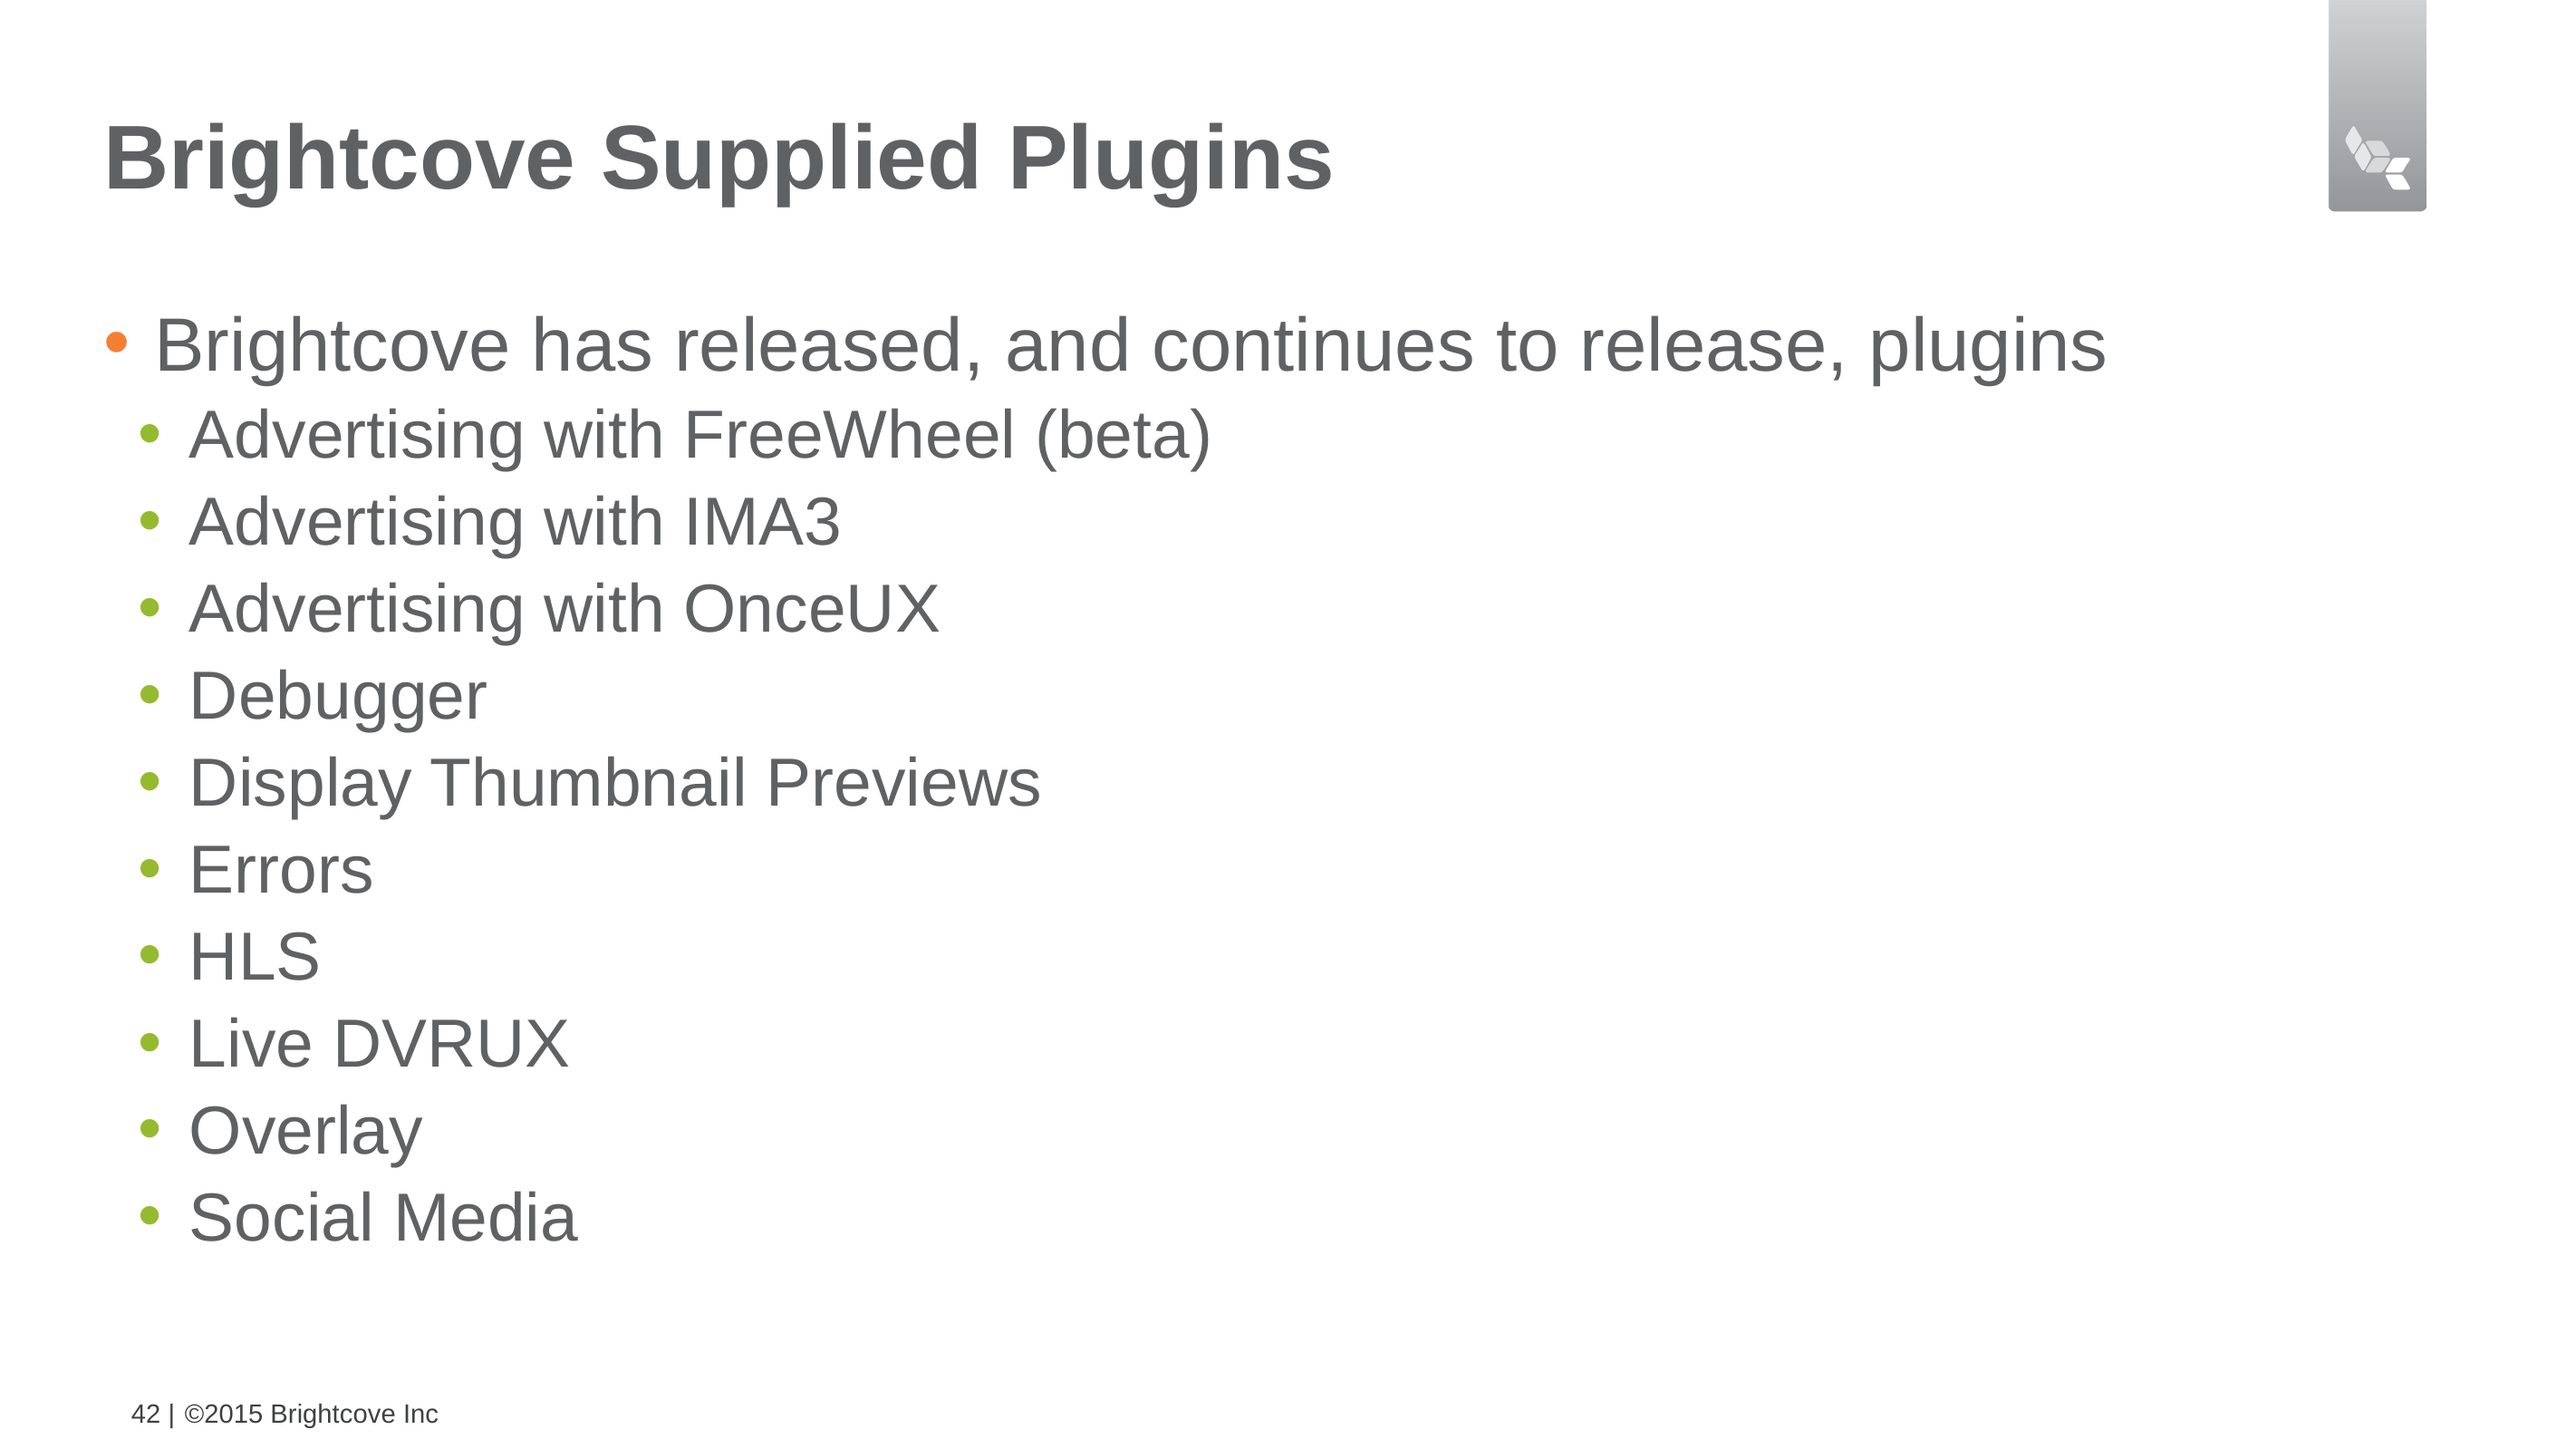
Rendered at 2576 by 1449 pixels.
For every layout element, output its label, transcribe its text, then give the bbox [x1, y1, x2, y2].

list Brightcove has released, and continues to release, plugins Advertising with FreeWheel (beta) Advertising with IMA3 Advertising with OnceUX Debugger Display Thumbnail Previews Errors HLS Live DVRUX Overlay Social Media [80, 284, 2441, 1302]
footer ©2015 Brightcove Inc [189, 1374, 988, 1449]
slide_number 42 | [88, 1374, 189, 1449]
title Brightcove Supplied Plugins [80, 44, 2270, 260]
